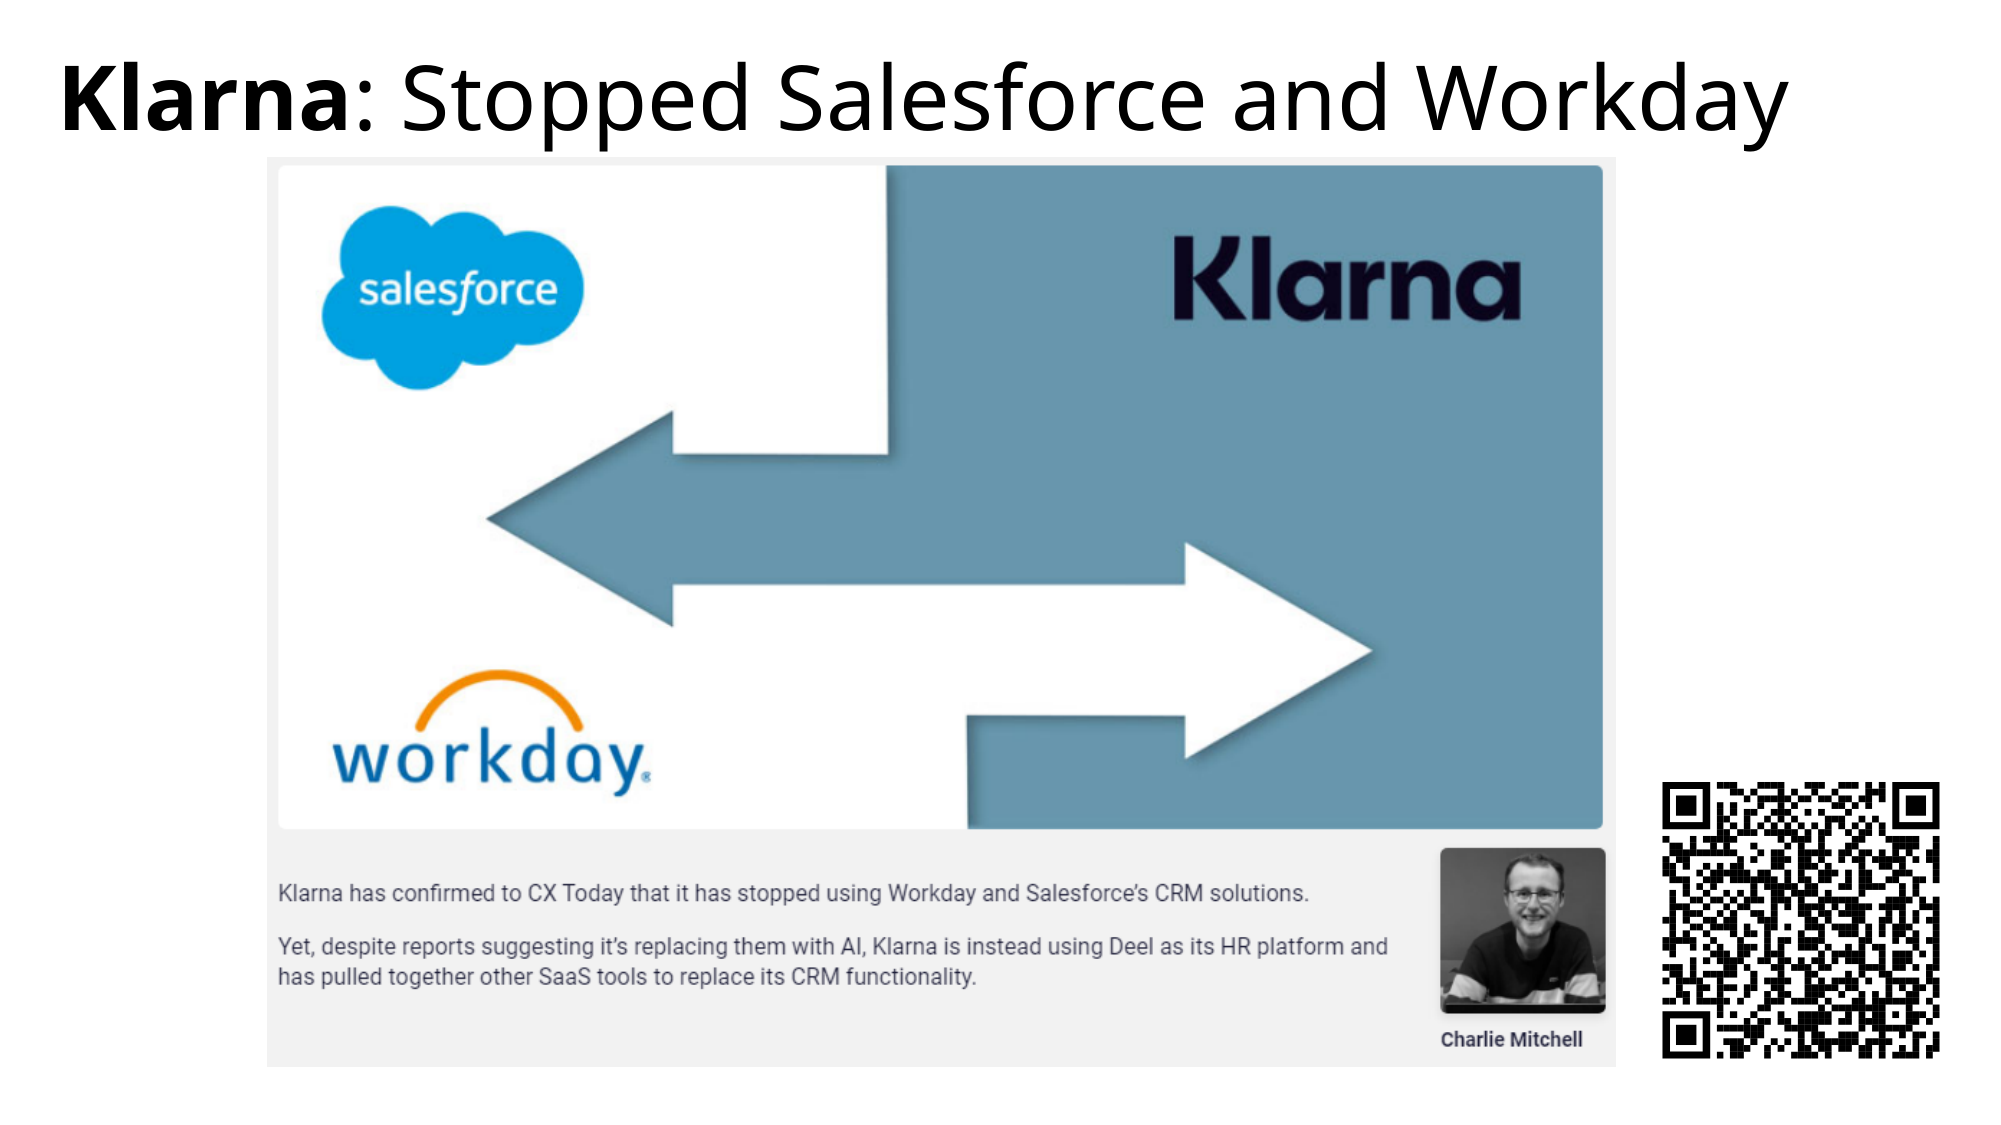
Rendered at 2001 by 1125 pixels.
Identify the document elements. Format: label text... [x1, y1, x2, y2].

picture [1653, 771, 1951, 1067]
picture [267, 157, 1617, 1067]
text_box Klarna: Stopped Salesforce and Workday [42, 45, 1943, 158]
